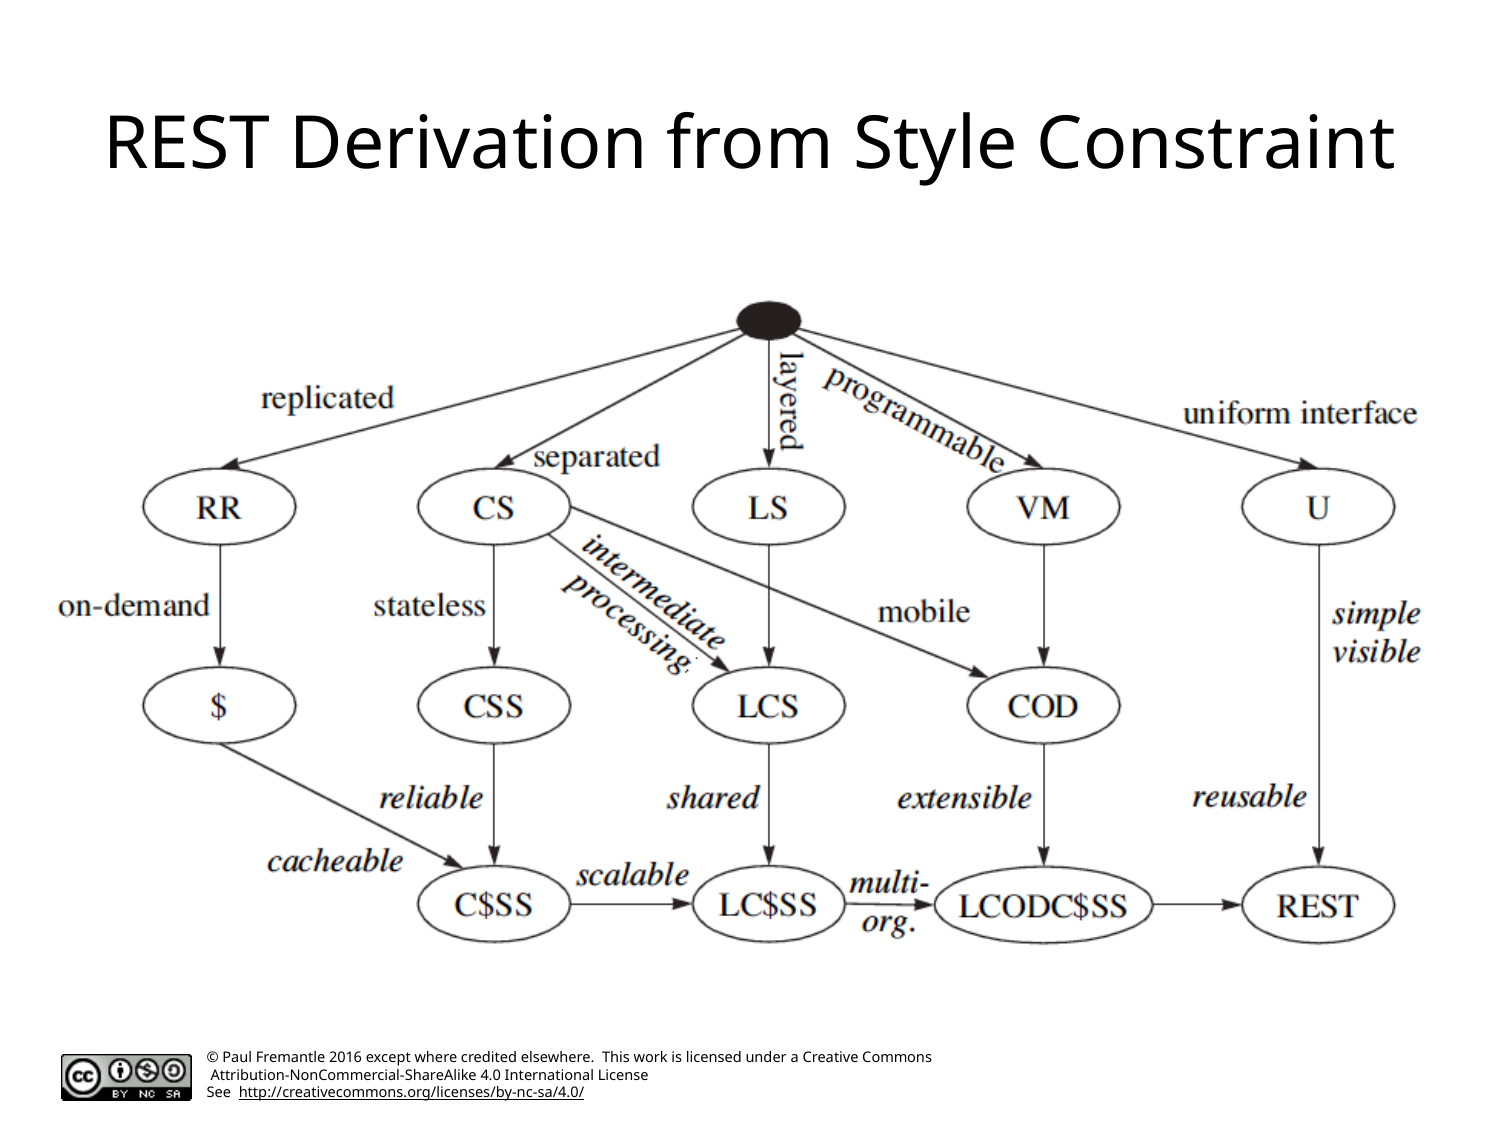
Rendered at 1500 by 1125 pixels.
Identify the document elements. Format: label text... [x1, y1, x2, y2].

picture [0, 250, 1500, 996]
picture [61, 1054, 192, 1101]
title REST Derivation from Style Constraint [75, 45, 1425, 233]
